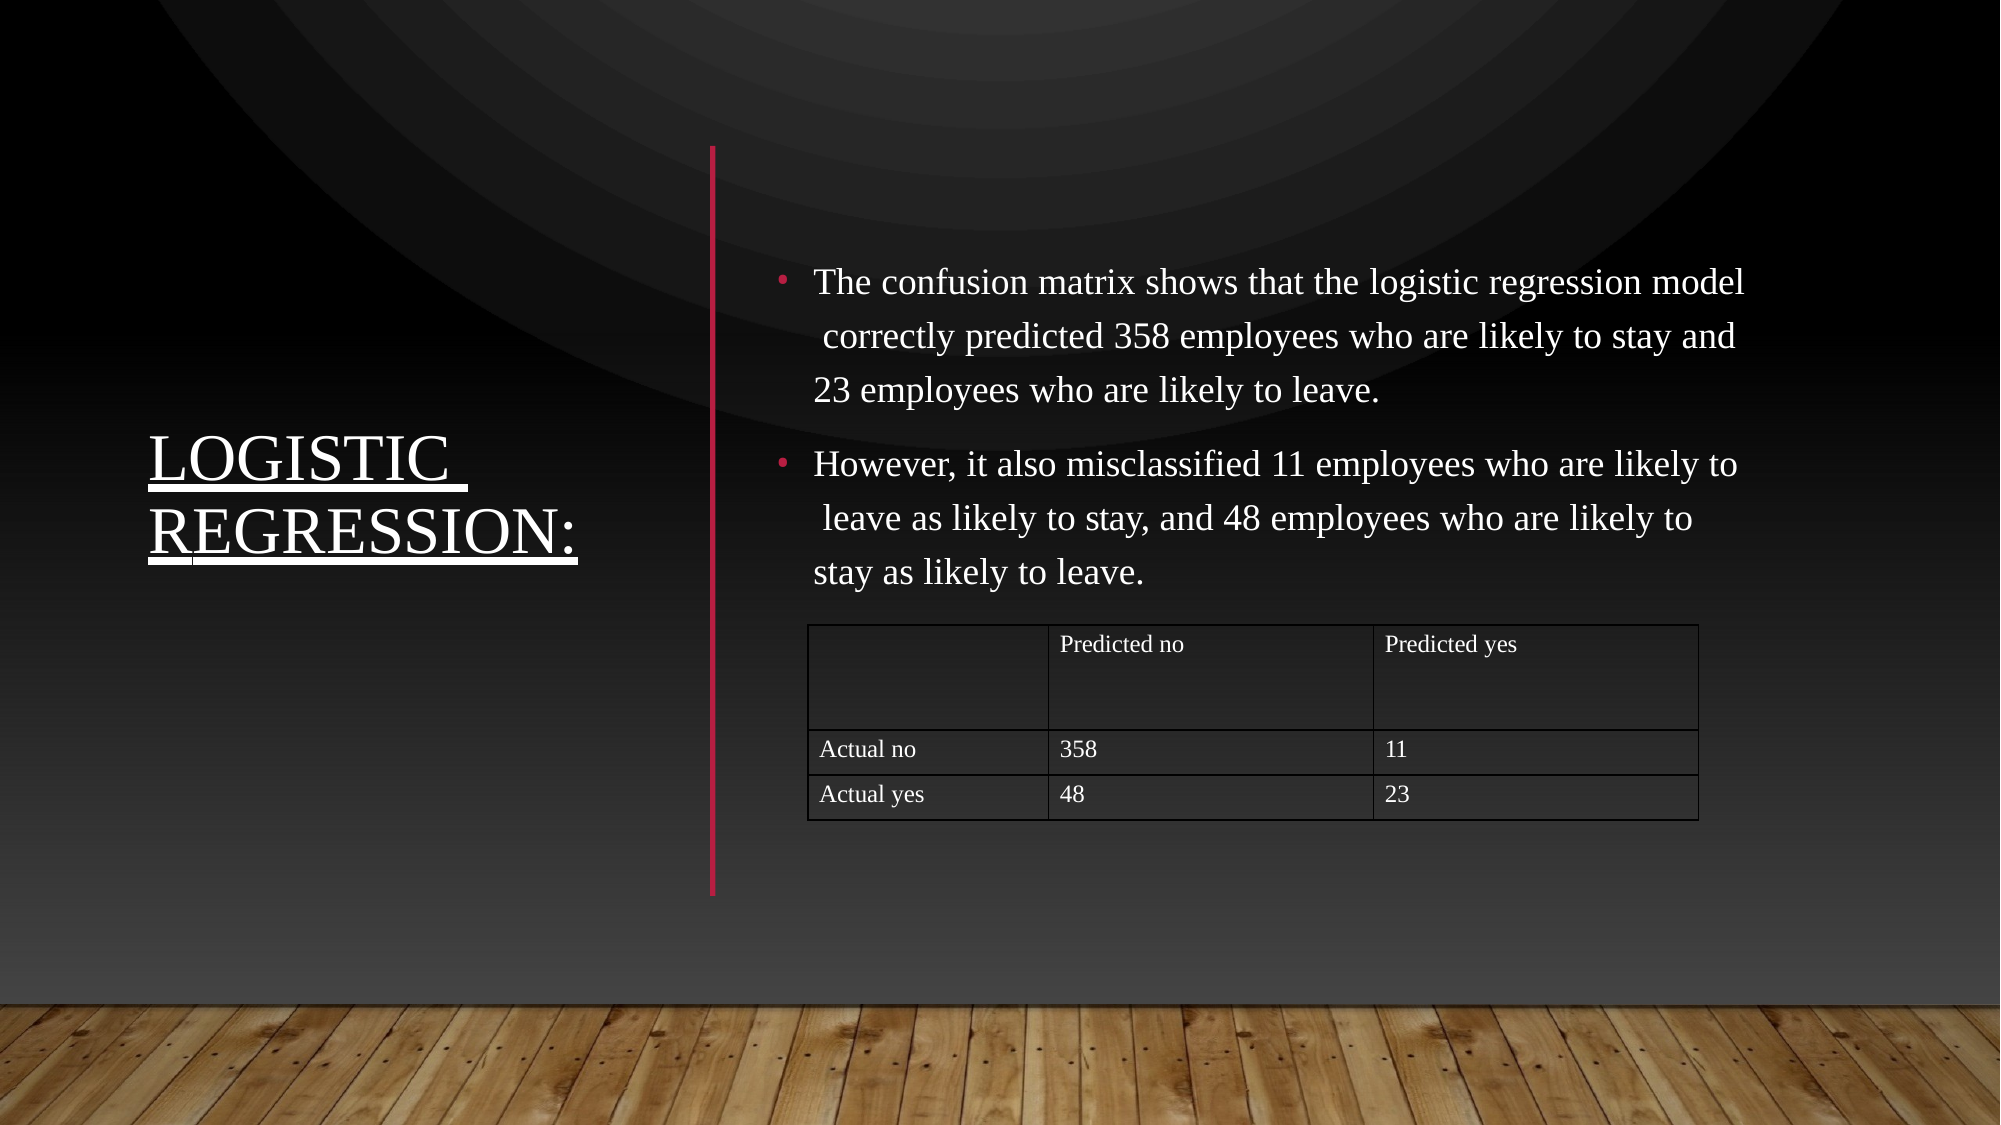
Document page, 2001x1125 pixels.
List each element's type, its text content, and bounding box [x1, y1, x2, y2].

table_cell Actual yes [809, 776, 1048, 819]
table_cell Actual no [809, 731, 1048, 774]
table_cell 23 [1374, 776, 1698, 819]
text_box The confusion matrix shows that the logistic regression model correctly predicted 358 employees who are likely to stay and 23 employees who are likely to leave. However, it also misclassified 11 employees who are likely to leave as likely to stay, and 48 employees who are likely to stay as likely to leave. [773, 245, 1749, 593]
table_cell 358 [1049, 731, 1373, 774]
picture [0, 0, 2000, 1125]
table_cell 11 [1374, 731, 1698, 774]
table_header [809, 626, 1048, 729]
table_header Predicted yes [1374, 626, 1698, 729]
table_cell 48 [1049, 776, 1373, 819]
table_header Predicted no [1049, 626, 1373, 729]
text_box LOGISTIC REGRESSION: [146, 410, 580, 567]
